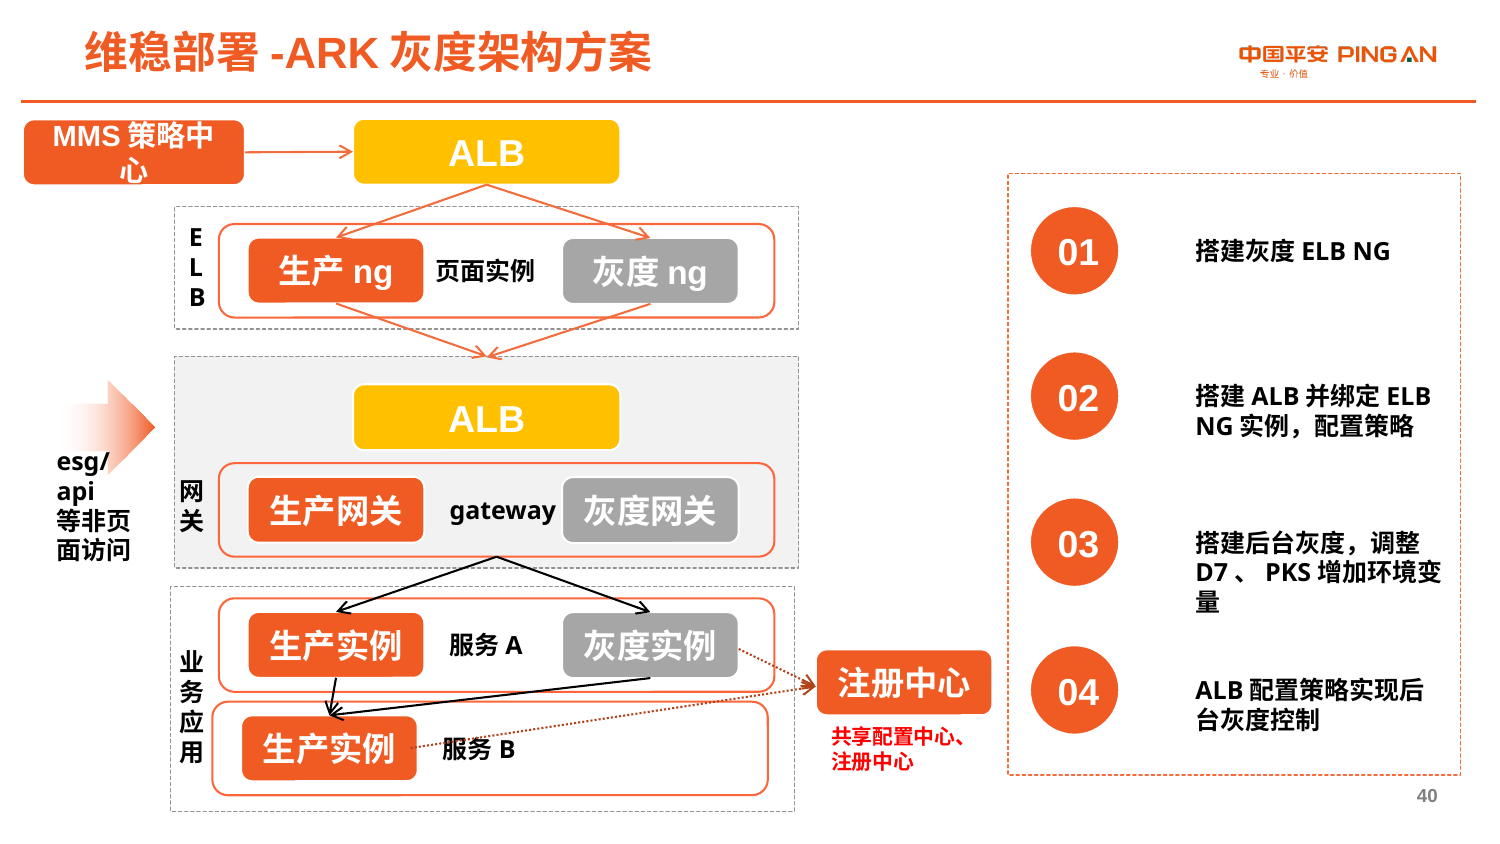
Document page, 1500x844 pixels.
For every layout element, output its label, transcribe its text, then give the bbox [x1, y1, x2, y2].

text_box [496, 556, 651, 613]
text_box 网关 [155, 467, 203, 543]
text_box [738, 648, 816, 686]
text_box 业务应用 [147, 638, 203, 774]
text_box [170, 586, 796, 812]
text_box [335, 556, 496, 612]
text_box 服务A [417, 622, 576, 668]
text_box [335, 184, 486, 238]
text_box [217, 462, 776, 558]
text_box [1007, 172, 1461, 776]
text_box 注册中心 [816, 648, 994, 717]
text_box [217, 222, 776, 319]
text_box [59, 377, 156, 437]
text_box ELB [156, 213, 213, 319]
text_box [486, 303, 651, 358]
text_box [211, 700, 769, 797]
text_box 维稳部署-ARK灰度架构方案 [67, 23, 1009, 80]
text_box 共享配置中心、注册中心 [798, 715, 976, 781]
picture [1224, 31, 1451, 93]
text_box 页面实例 [403, 247, 562, 293]
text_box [335, 303, 487, 357]
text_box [486, 184, 651, 238]
text_box ALB [351, 117, 622, 184]
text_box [329, 678, 651, 716]
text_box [410, 686, 816, 749]
text_box esg/api 等非页面访问 [24, 437, 155, 573]
text_box [651, 205, 800, 330]
text_box [174, 355, 800, 569]
text_box [217, 597, 776, 693]
text_box MMS策略中心 [21, 118, 247, 187]
text_box 服务B [410, 749, 570, 771]
text_box [174, 205, 335, 330]
text_box gateway [417, 487, 576, 532]
text_box ALB [351, 383, 622, 452]
